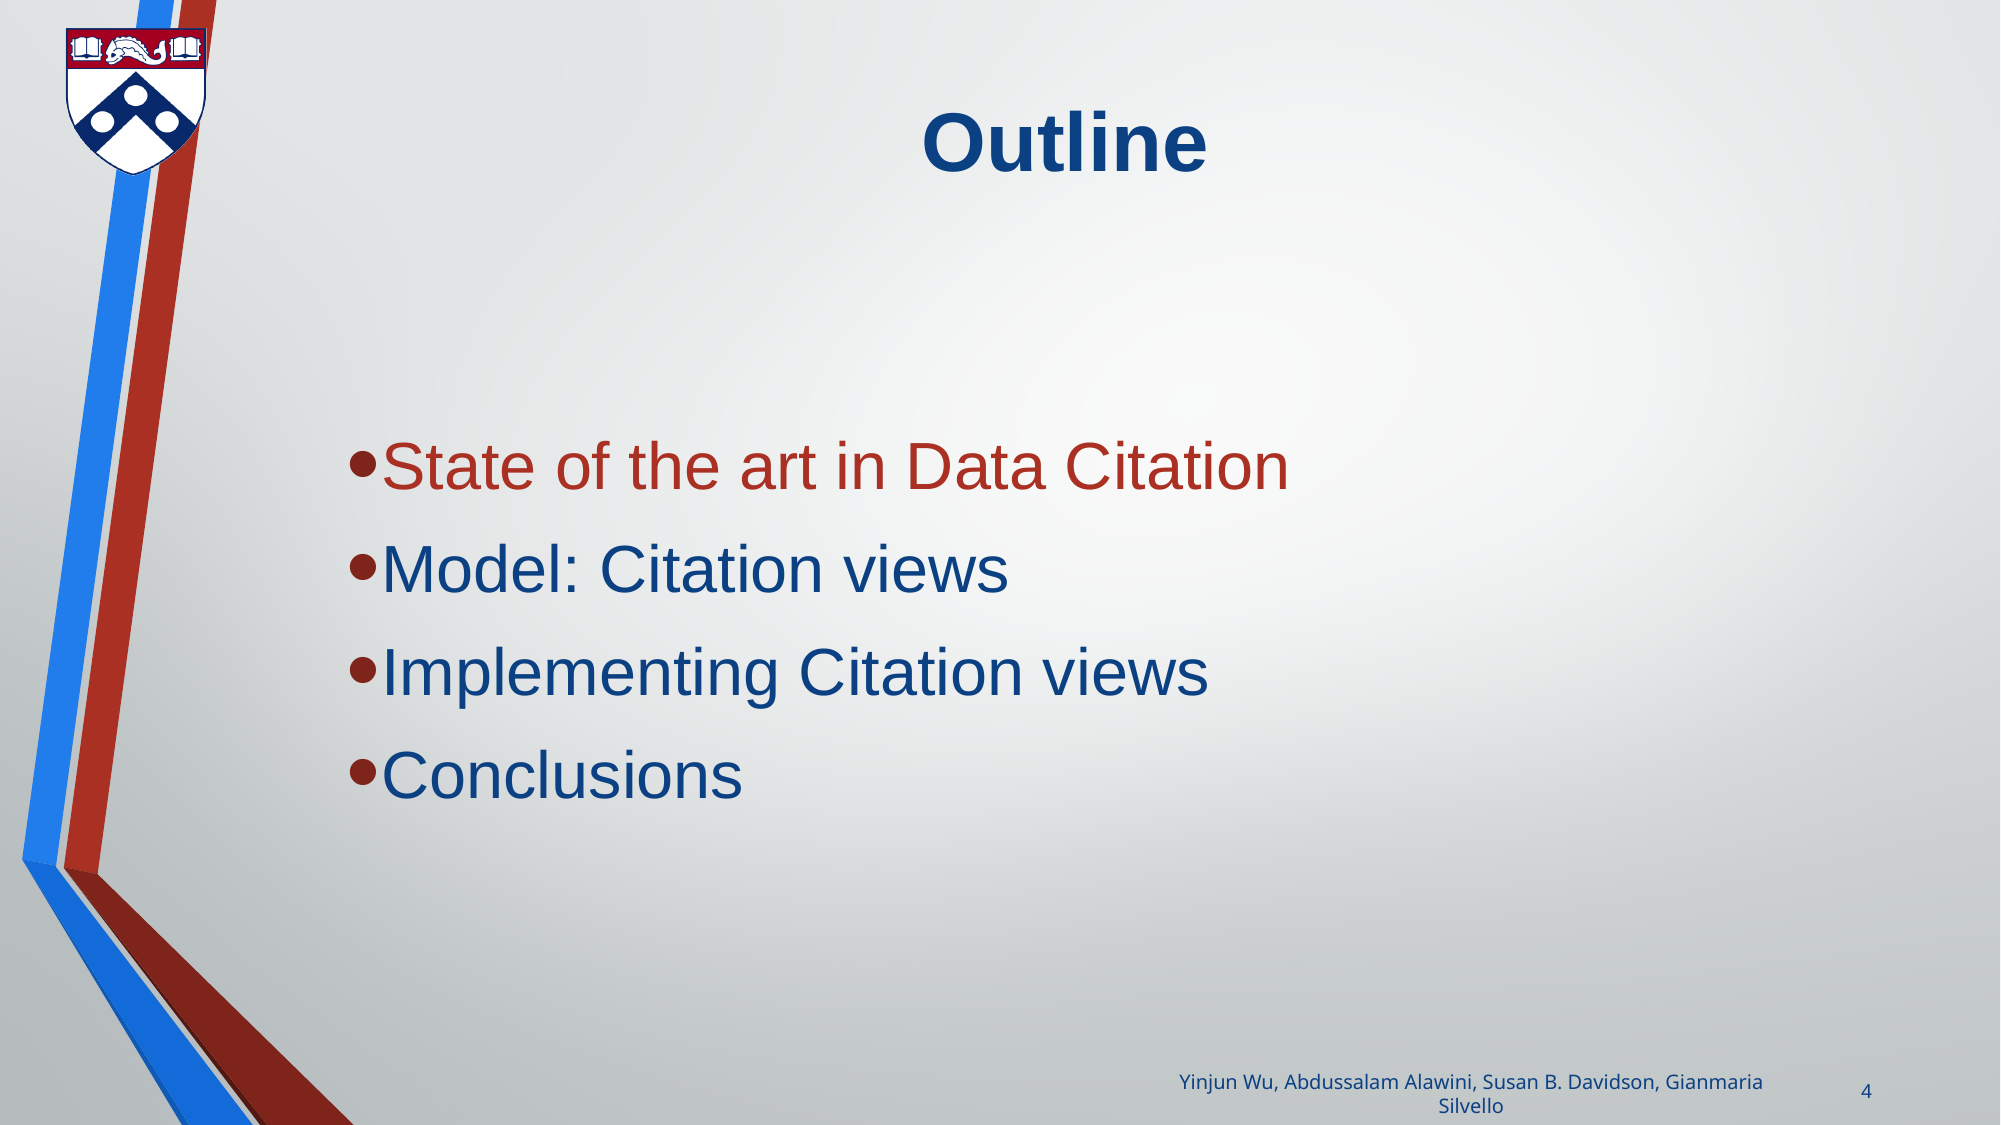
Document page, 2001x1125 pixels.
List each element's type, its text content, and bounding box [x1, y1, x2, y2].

slide_number 4 [1796, 1060, 1887, 1121]
picture [63, 25, 208, 178]
title Outline [243, 31, 1887, 246]
list State of the art in Data Citation Model: Citation views Implementing Citation views Conclusions [331, 303, 1906, 931]
